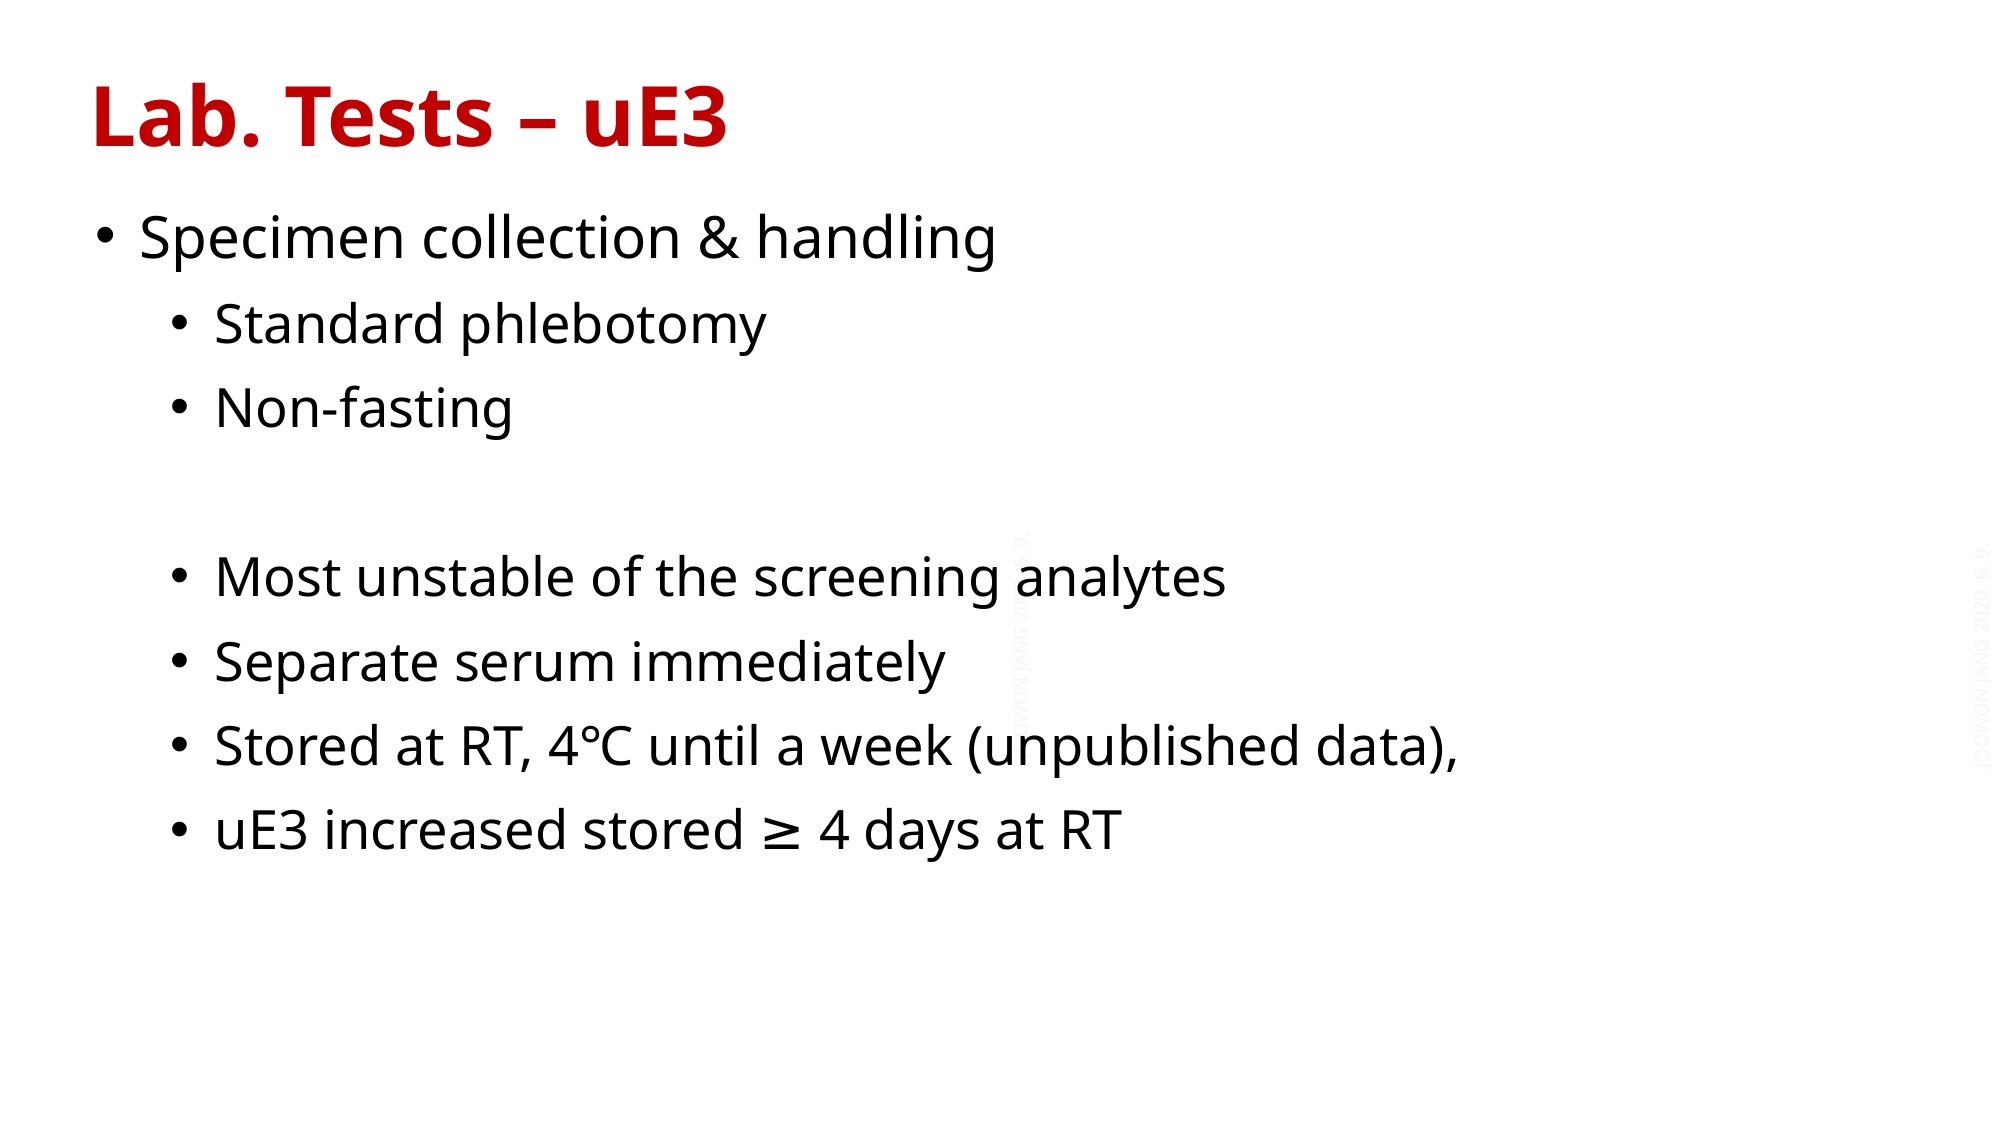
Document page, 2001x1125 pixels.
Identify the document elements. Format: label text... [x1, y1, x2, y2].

text_box Lab. Tests – uE3 [0, 55, 2000, 170]
text_box Specimen collection & handling Standard phlebotomy Non-fasting Most unstable of the screening analytes Separate serum immediately Stored at RT, 4℃ until a week (unpublished data), uE3 increased stored ≥ 4 days at RT [80, 171, 1933, 869]
